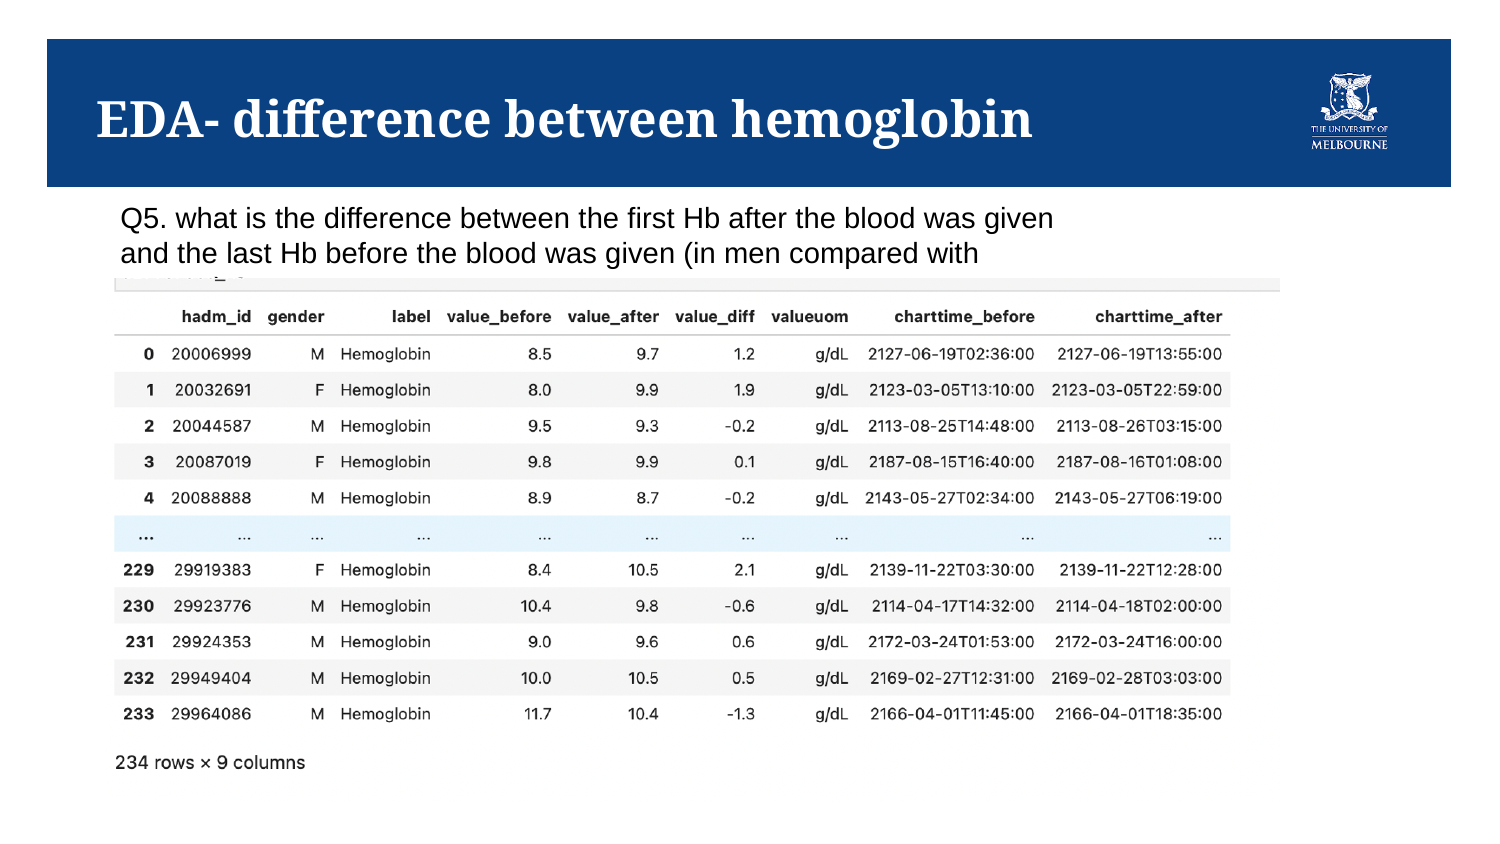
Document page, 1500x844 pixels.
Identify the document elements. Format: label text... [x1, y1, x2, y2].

title EDA- difference between hemoglobin [81, 67, 1145, 159]
text_box Q5. what is the difference between the first Hb after the blood was given and the last Hb before the blood was given (in men compared with women) ? [105, 192, 1121, 277]
picture [105, 278, 1280, 807]
picture [47, 39, 1451, 187]
